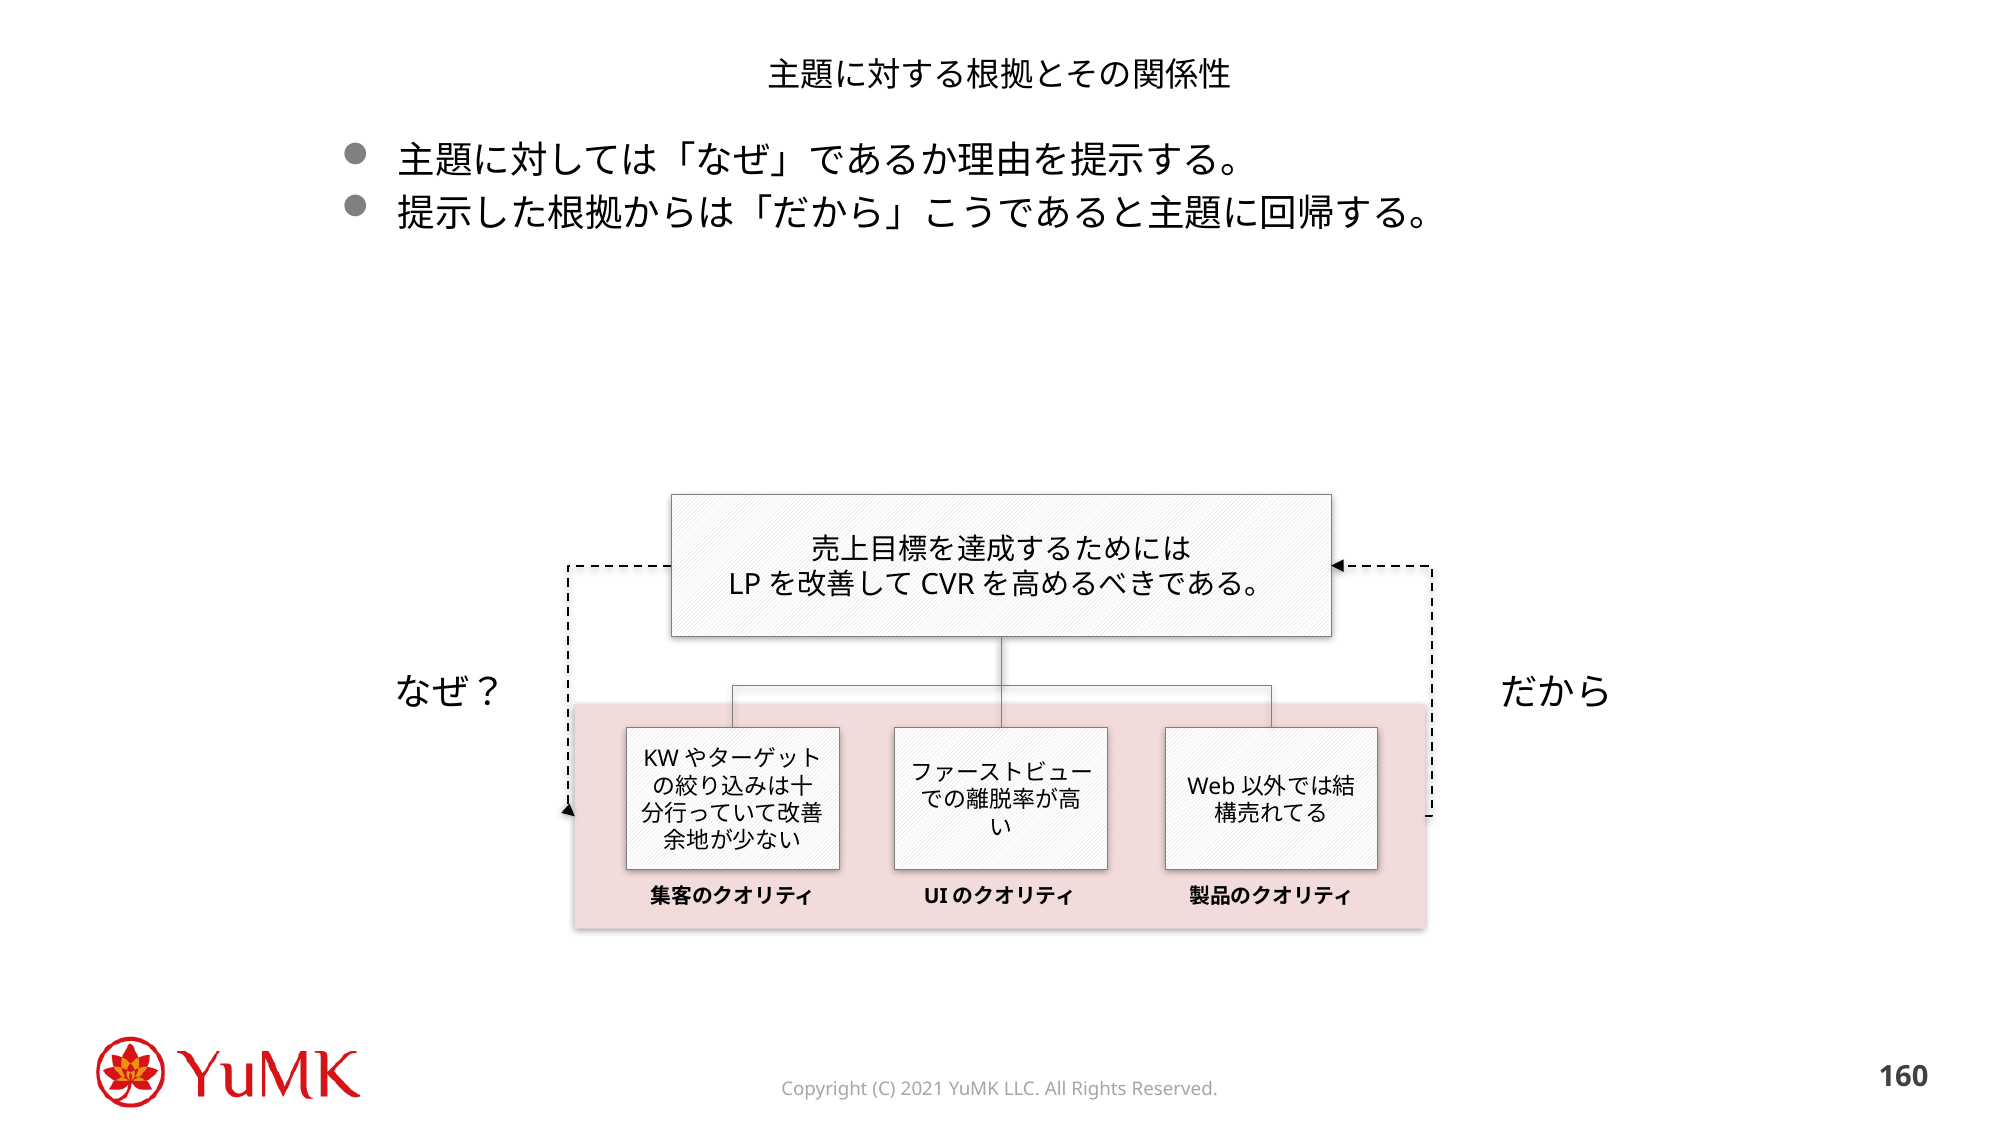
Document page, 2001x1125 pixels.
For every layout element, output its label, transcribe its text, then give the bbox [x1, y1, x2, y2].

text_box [1090, 546, 1183, 818]
text_box ファーストビューでの離脱率が高い [893, 726, 1109, 872]
text_box なぜ？ [379, 660, 522, 721]
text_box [574, 565, 672, 817]
slide_number 159 [1477, 1047, 1944, 1108]
text_box Web以外では結構売れてる [1163, 726, 1380, 872]
picture [90, 1035, 365, 1108]
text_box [1331, 565, 1426, 817]
text_box KWやターゲットの絞り込みは十分行っていて改善余地が少ない [625, 726, 841, 872]
list 主題に対しては「なぜ」であるか理由を提示する。 提示した根拠からは「だから」こうであると主題に回帰する。 [326, 128, 1677, 997]
text_box UIのクオリティ [880, 874, 1120, 915]
text_box 売上目標を達成するためには LPを改善してCVRを高めるべきである。 [669, 493, 1333, 639]
text_box だから [1485, 660, 1628, 721]
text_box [821, 547, 913, 817]
title 主題に対する根拠とその関係性 [99, 32, 1900, 113]
text_box 集客のクオリティ [613, 874, 853, 915]
text_box 製品のクオリティ [1152, 874, 1392, 915]
